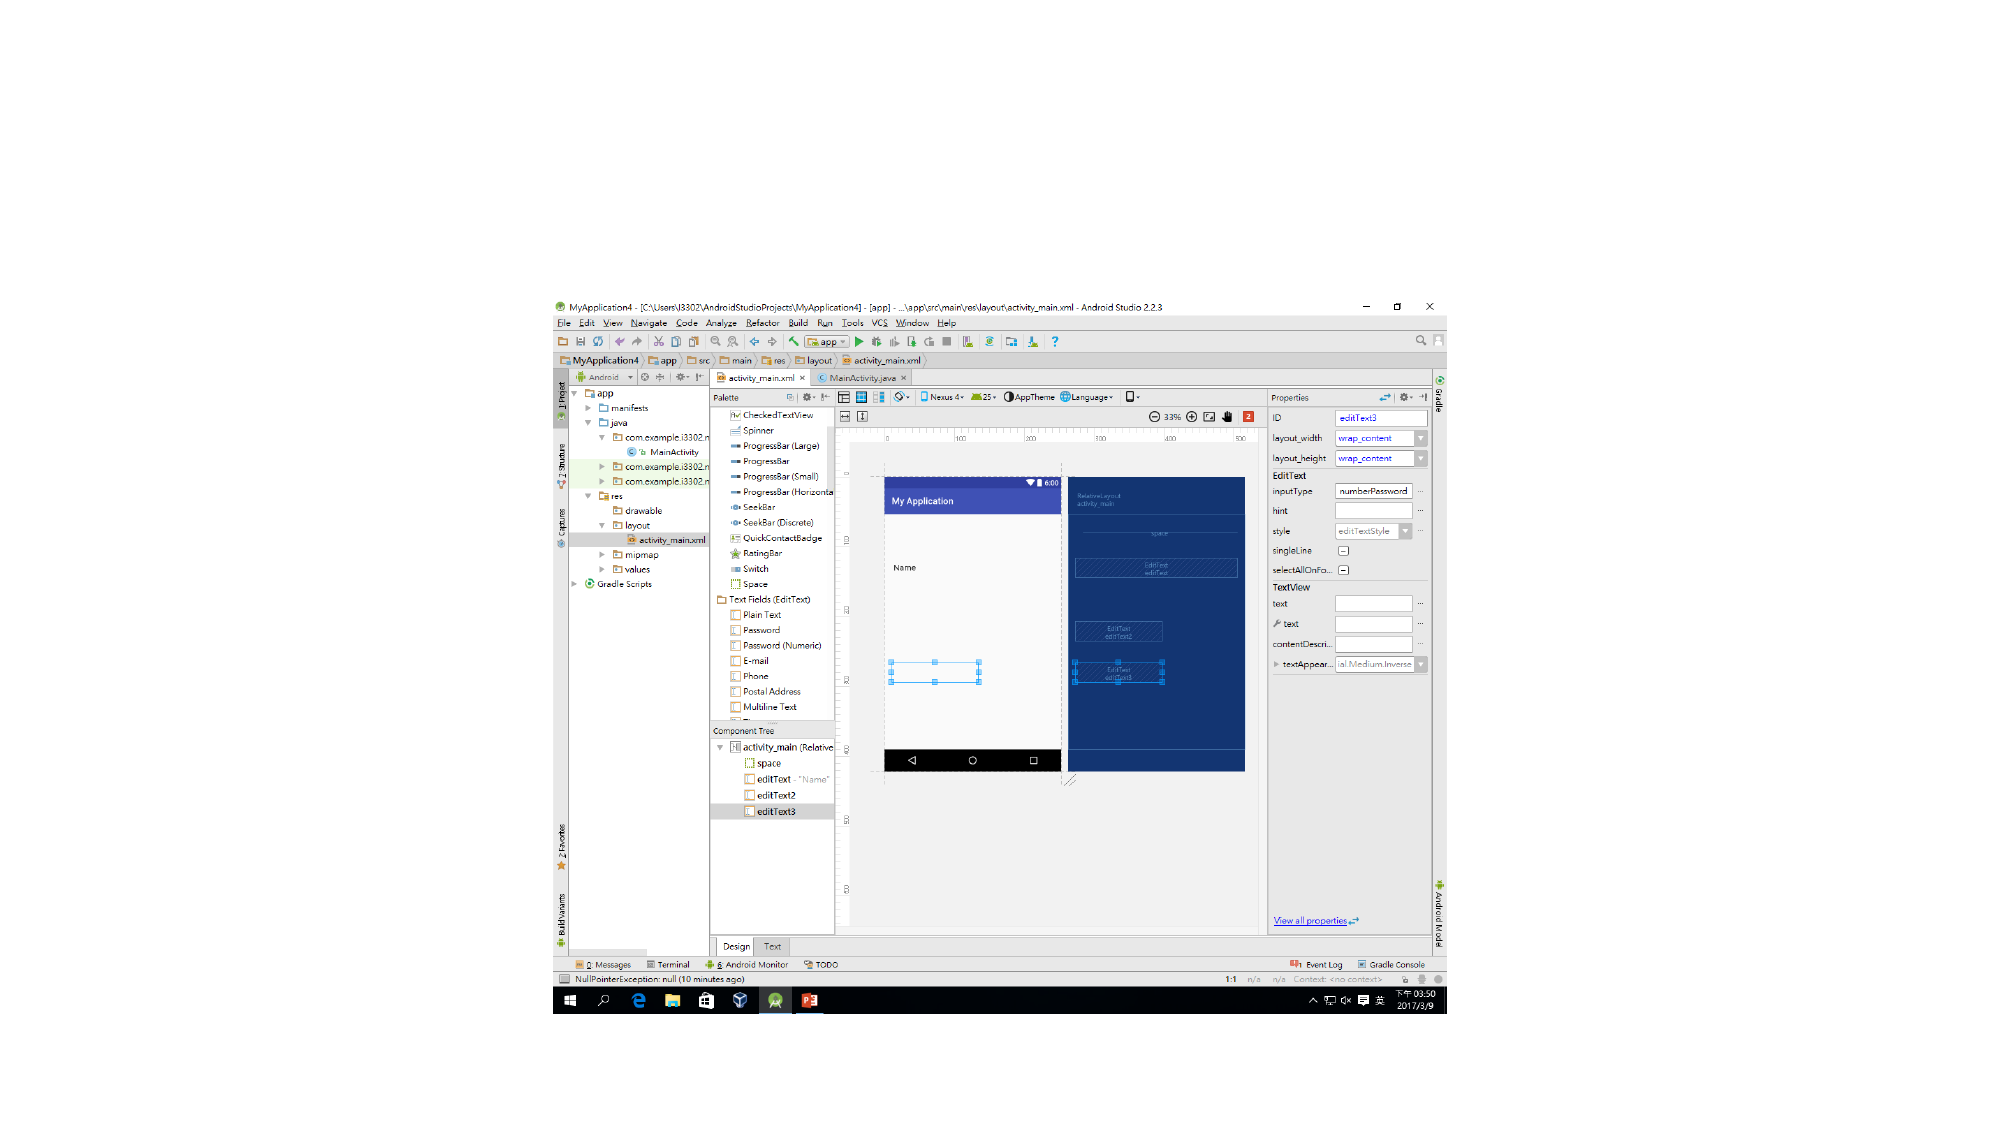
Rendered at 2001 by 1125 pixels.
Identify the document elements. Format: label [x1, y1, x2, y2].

list [553, 299, 1447, 1014]
